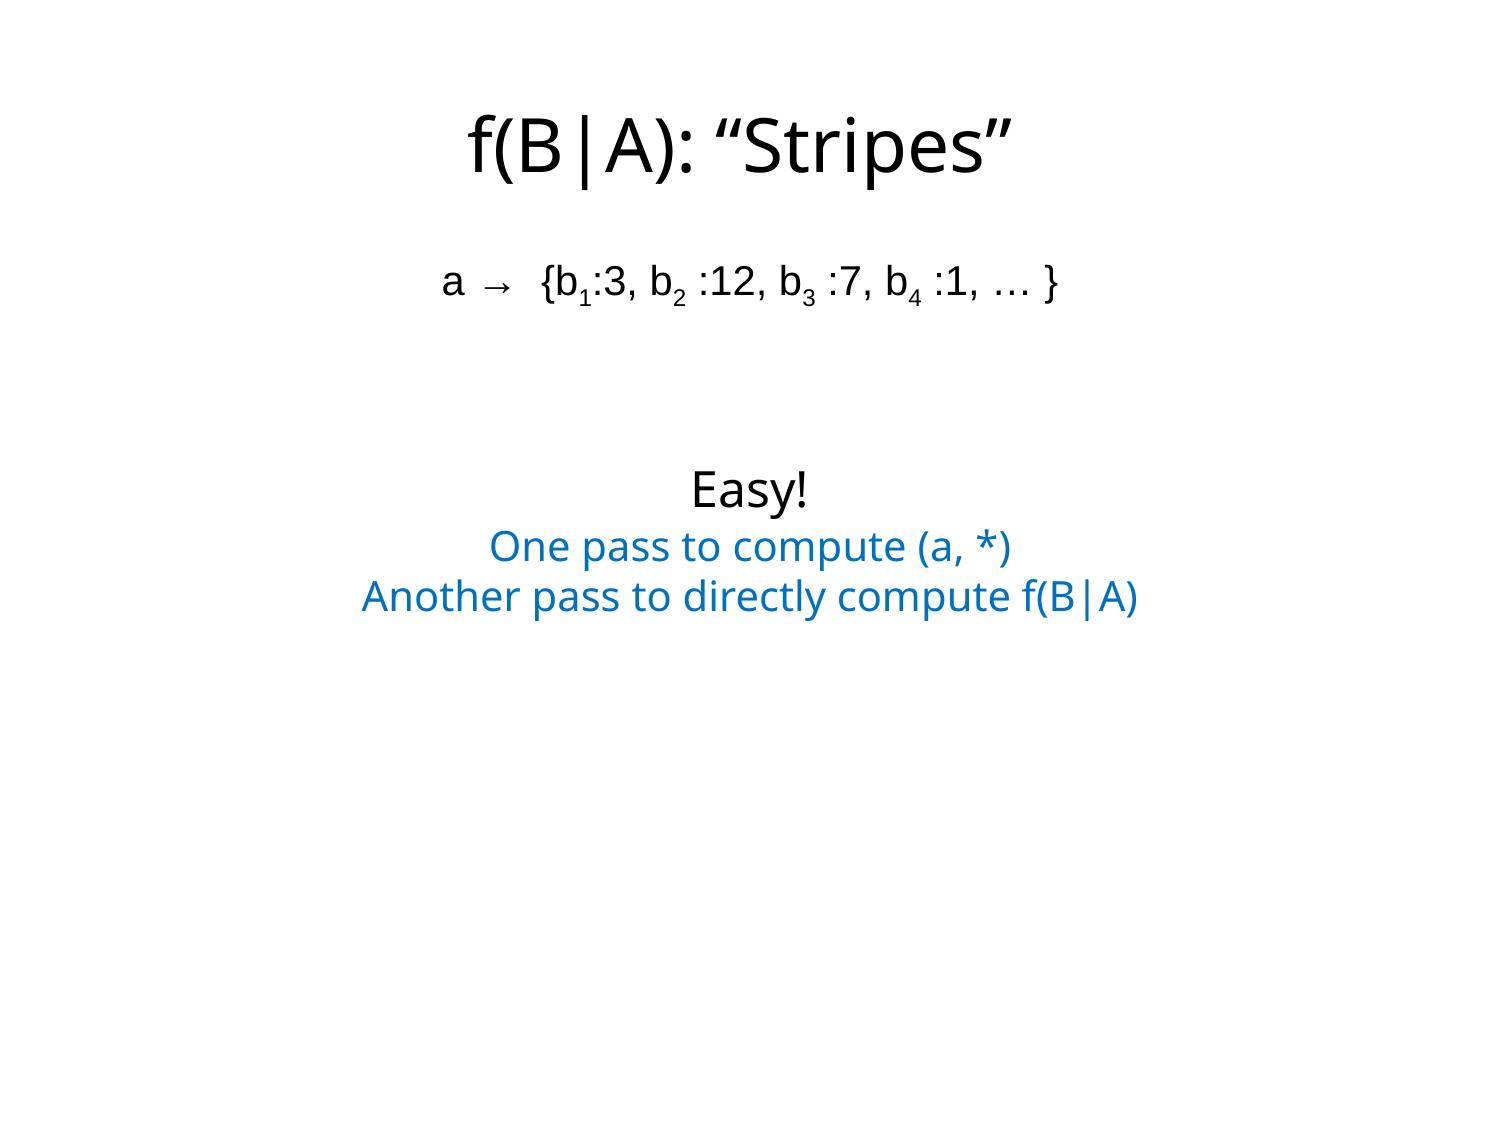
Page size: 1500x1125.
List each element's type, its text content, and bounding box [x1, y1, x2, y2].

text_box Easy! [0, 449, 1500, 512]
text_box a → {b1:3, b2 :12, b3 :7, b4 :1, … } [0, 246, 1500, 319]
text_box f(B|A): “Stripes” [0, 90, 1500, 203]
text_box One pass to compute (a, *) Another pass to directly compute f(B|A) [0, 512, 1500, 628]
